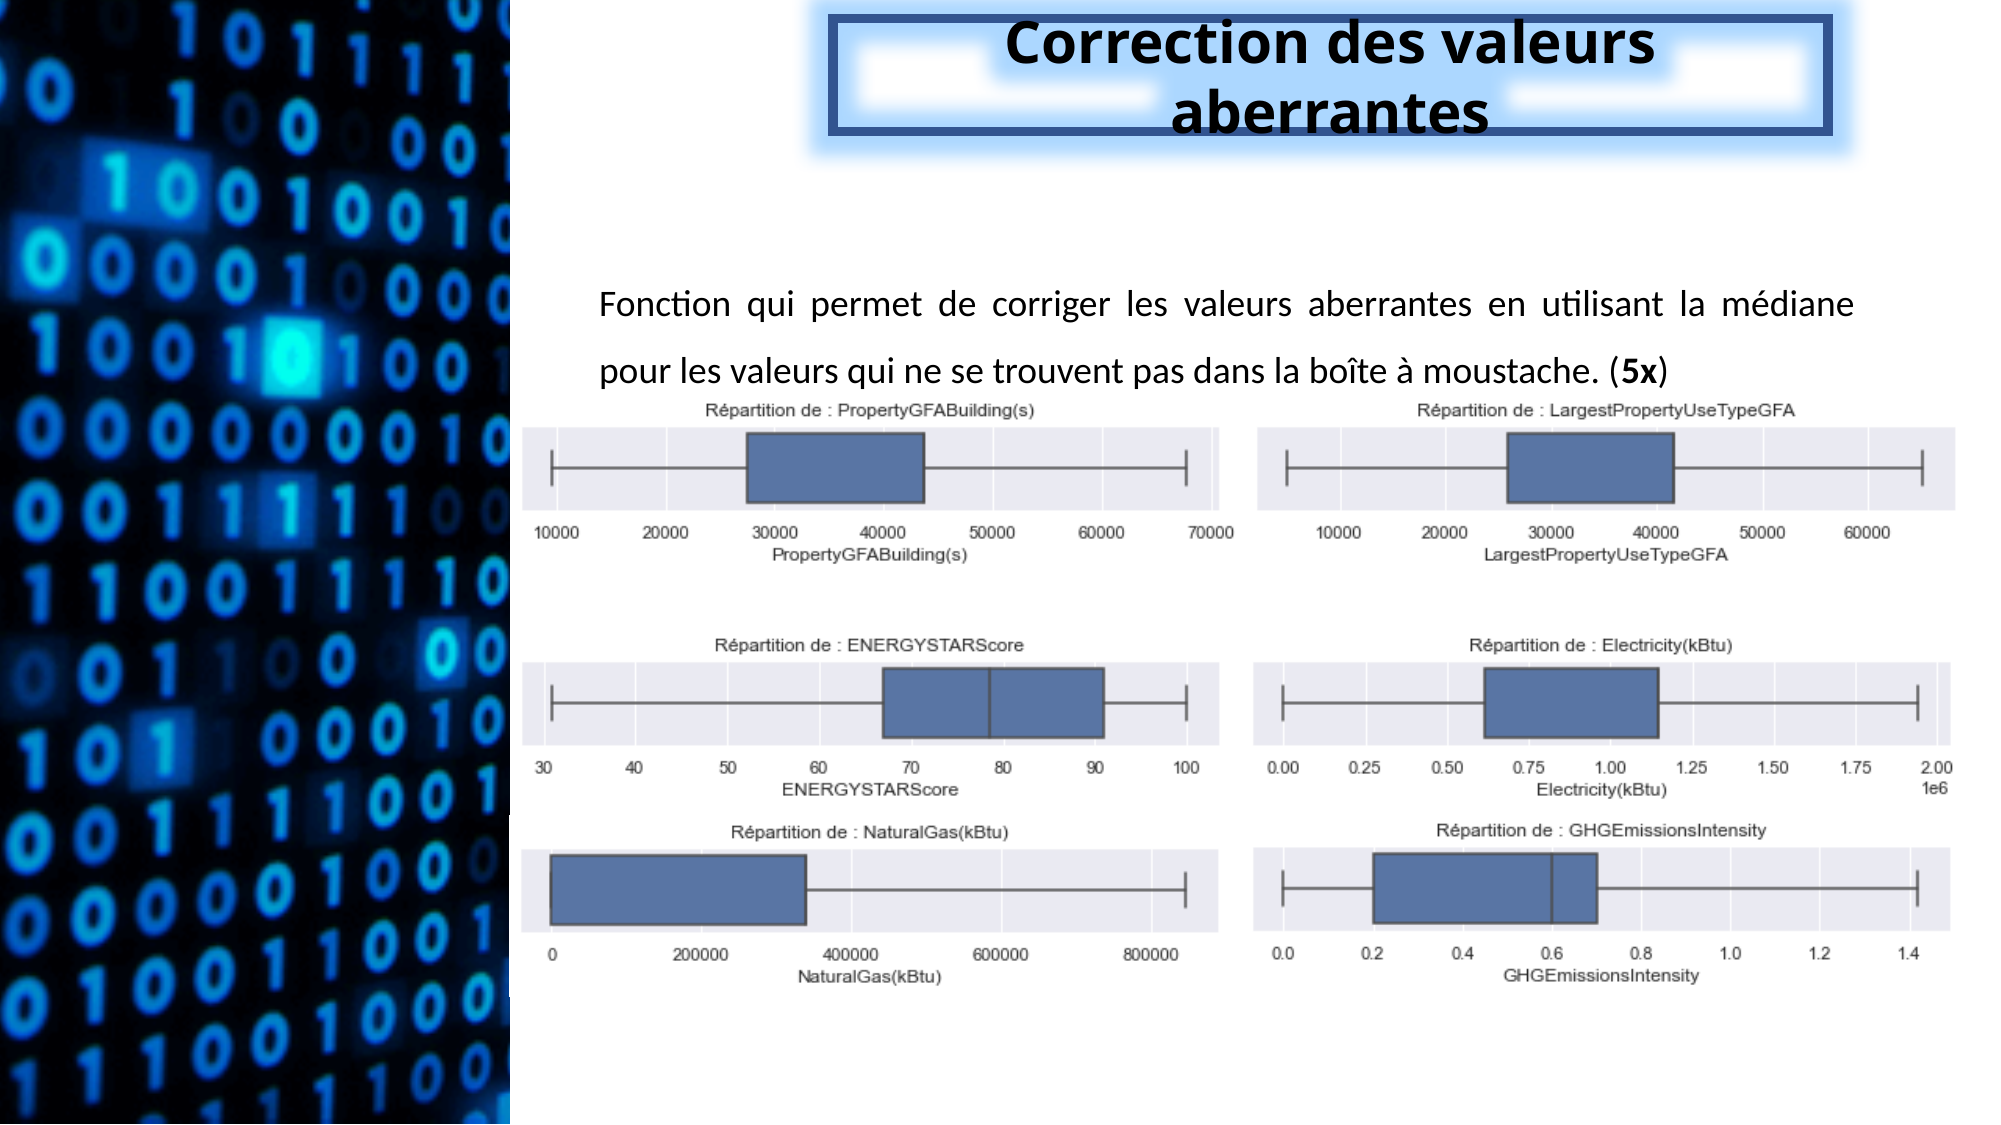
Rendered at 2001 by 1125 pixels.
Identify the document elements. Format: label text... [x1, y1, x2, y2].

picture [1241, 813, 1961, 996]
picture [0, 0, 1965, 1124]
text_box Correction des valeurs aberrantes [832, 17, 1829, 132]
text_box Fonction qui permet de corriger les valeurs aberrantes en utilisant la médiane pour les valeurs qui ne se trouvent pas dans la boîte à moustache. (5x) [584, 249, 1871, 393]
picture [1241, 628, 1965, 810]
